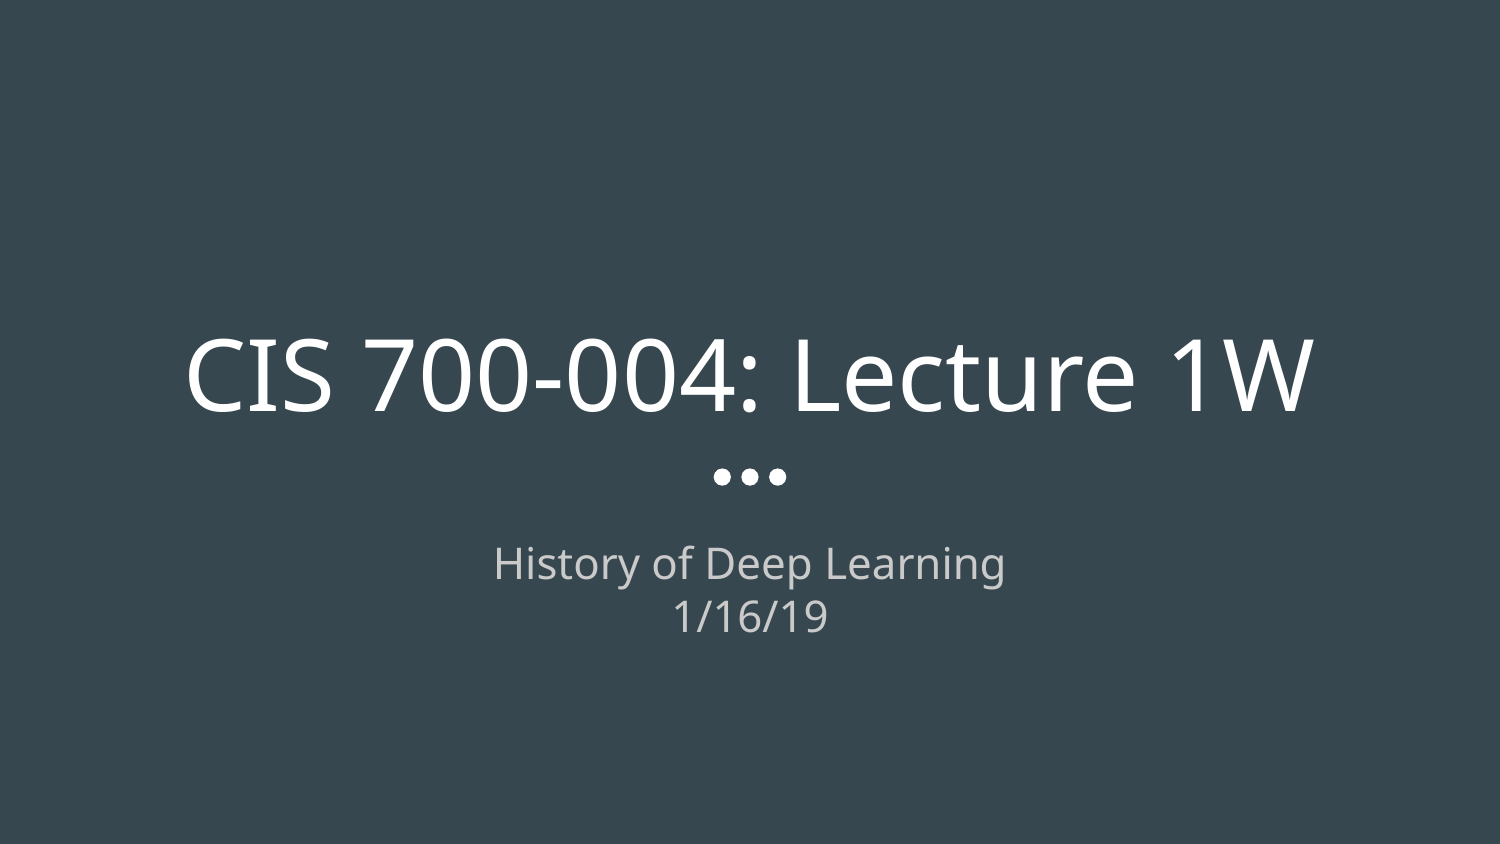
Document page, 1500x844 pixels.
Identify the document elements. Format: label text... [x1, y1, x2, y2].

title CIS 700-004: Lecture 1W [110, 162, 1390, 447]
subtitle History of Deep Learning 1/16/19 [110, 520, 1390, 651]
